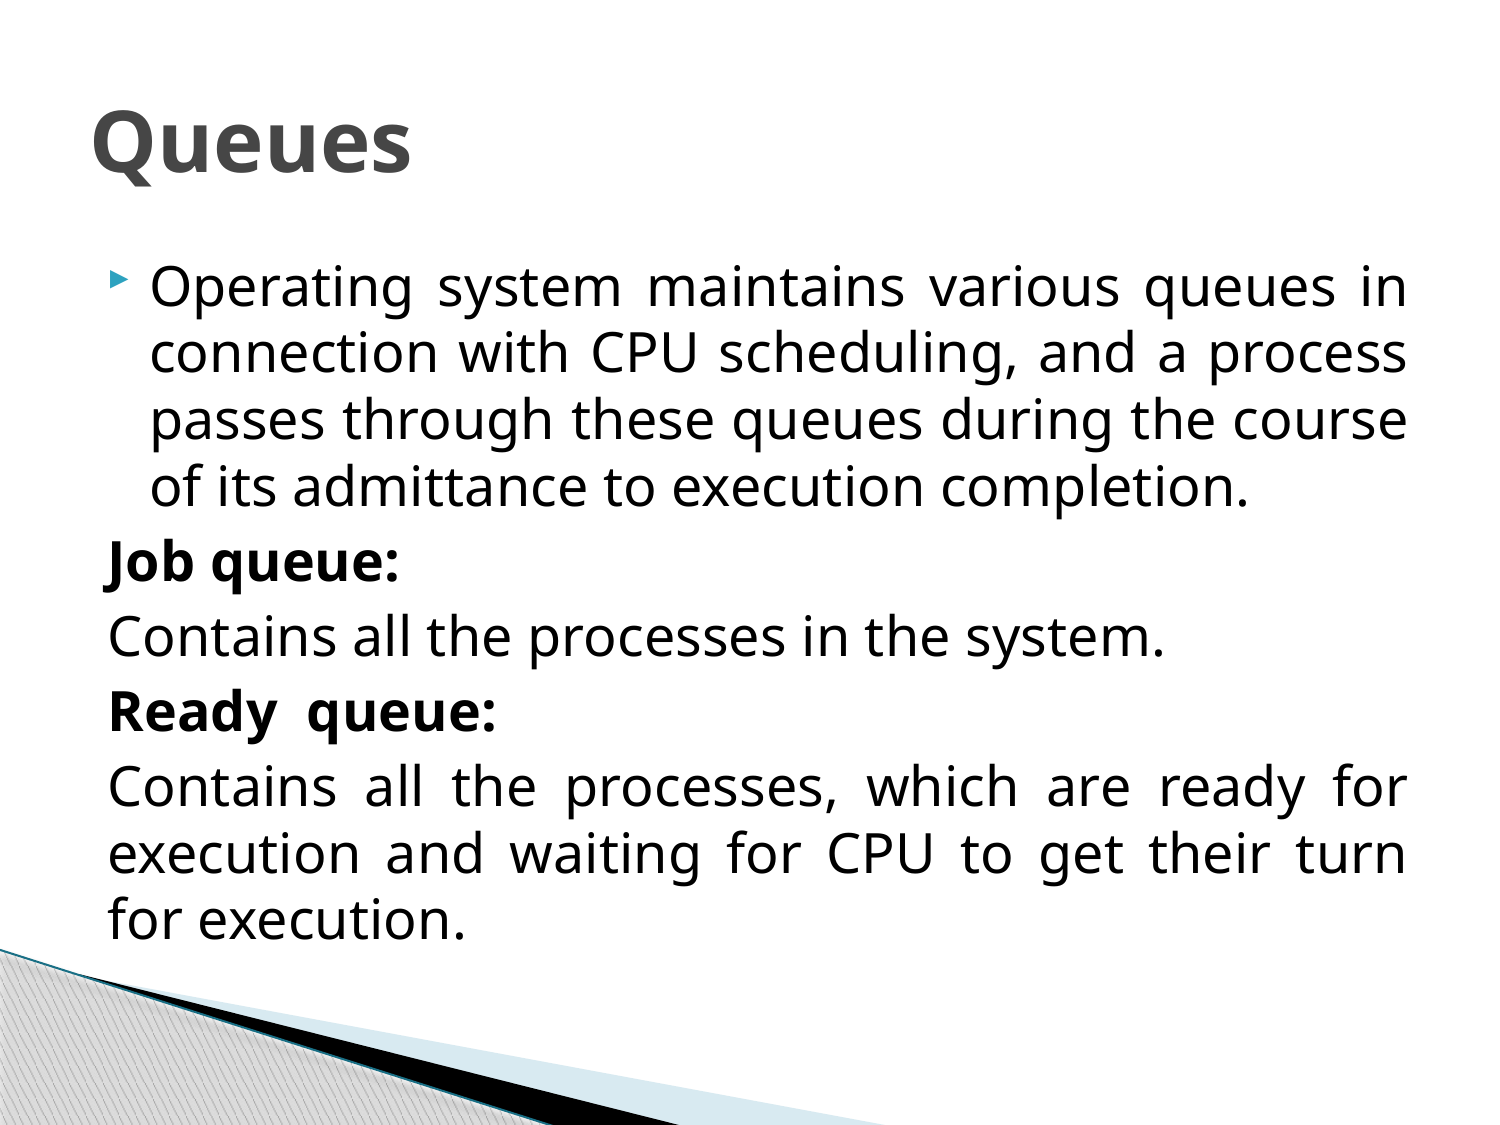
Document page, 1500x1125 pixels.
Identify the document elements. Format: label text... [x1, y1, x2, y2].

title Queues [75, 45, 1425, 233]
list Operating system maintains various queues in connection with CPU scheduling, and a process passes through these queues during the course of its admittance to execution completion. Job queue: Contains all the processes in the system. Ready queue: Contains all the processes, which are ready for execution and waiting for CPU to get their turn for execution. [75, 243, 1425, 986]
